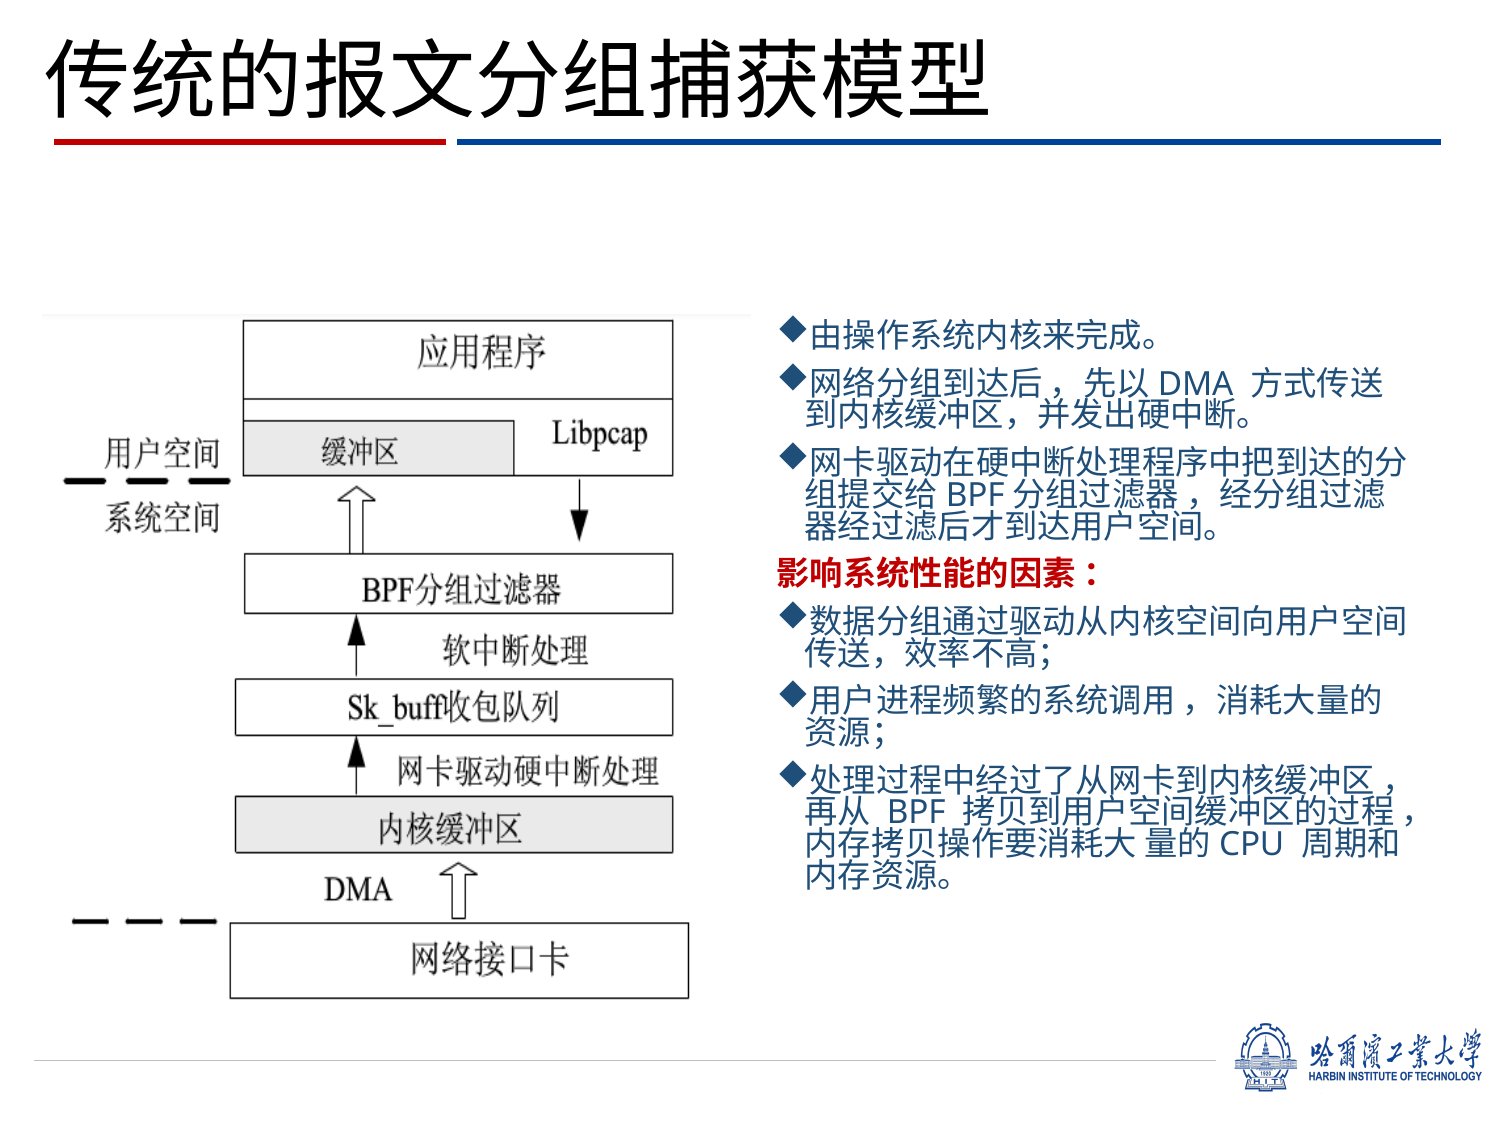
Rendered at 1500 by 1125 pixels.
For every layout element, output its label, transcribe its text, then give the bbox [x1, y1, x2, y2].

picture [42, 314, 751, 1029]
picture [1204, 1023, 1482, 1094]
list 由操作系统内核来完成。 网络分组到达后 ，先以DMA 方式传送到内核缓冲区，并发出硬中断。 网卡驱动在硬中断处理程序中把到达的分组提交给BPF分组过滤器 ，经分组过滤器经过滤后才到达用户空间。 影响系统性能的因素 ： 数据分组通过驱动从内核空间向用户空间传送，效率不高； 用户进程频繁的系统调用 ，消耗大量的资源； 处理过程中经过了从网卡到内核缓冲区 ，再从 BPF 拷贝到用户空间缓冲区的过程 ，内存拷贝操作要消耗大 量的CPU 周期和内存资源。 [761, 314, 1425, 1005]
title 传统的报文分组捕获模型 [29, 28, 1223, 138]
